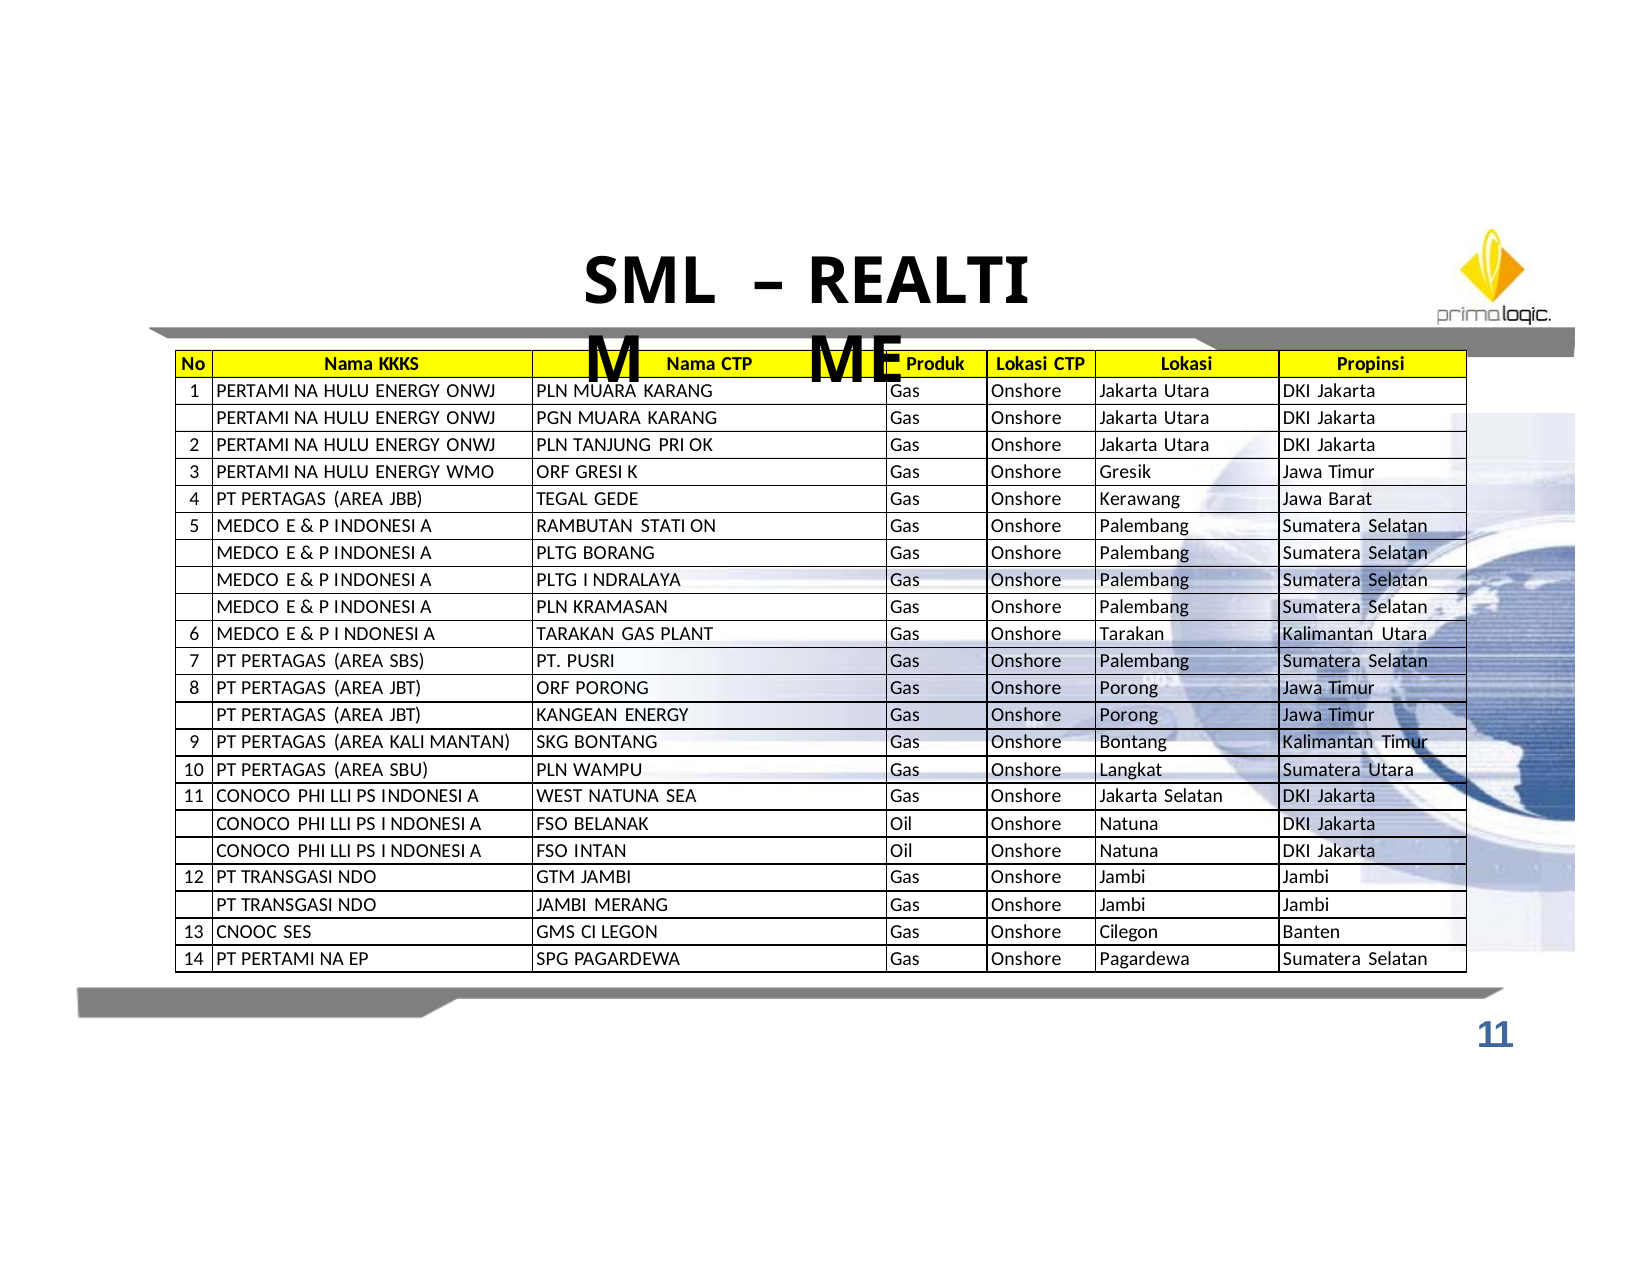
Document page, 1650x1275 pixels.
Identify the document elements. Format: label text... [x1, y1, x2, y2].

text_box Jambi [1279, 863, 1467, 891]
text_box [175, 701, 212, 728]
text_box Onshore [987, 647, 1095, 674]
text_box Sumatera Selatan [1279, 539, 1467, 566]
text_box Onshore [987, 782, 1095, 810]
text_box Lokasi [1095, 350, 1279, 377]
text_box Gas [886, 539, 987, 566]
text_box 10 [175, 755, 212, 782]
text_box Jawa Timur [1279, 674, 1467, 701]
text_box DKI Jakarta [1279, 810, 1467, 837]
text_box [175, 891, 212, 918]
text_box CONOCO PHI LLI PS I NDONESI A [212, 837, 532, 863]
text_box Bontang [1095, 728, 1279, 755]
text_box Gas [886, 647, 987, 674]
text_box Produk [886, 350, 987, 377]
text_box PERTAMI NA HULU ENERGY WMO [212, 458, 532, 485]
text_box PERTAMI NA HULU ENERGY ONWJ [212, 431, 532, 458]
text_box Oil [886, 810, 987, 837]
text_box Nama CTP [532, 350, 886, 377]
text_box MEDCO E & P INDONESI A [212, 566, 532, 593]
text_box Onshore [987, 458, 1095, 485]
text_box Jawa Timur [1279, 458, 1467, 485]
text_box 14 [175, 945, 212, 973]
text_box Porong [1095, 701, 1279, 728]
text_box 5 [175, 512, 212, 539]
text_box Gas [886, 728, 987, 755]
text_box 1 [175, 377, 212, 404]
text_box JAMBI MERANG [532, 891, 886, 918]
text_box [175, 404, 212, 431]
text_box Onshore [987, 863, 1095, 891]
text_box PERTAMI NA HULU ENERGY ONWJ [212, 404, 532, 431]
text_box Propinsi [1279, 350, 1467, 377]
text_box PT PERTAMI NA EP [212, 945, 532, 973]
text_box DKI Jakarta [1279, 837, 1467, 863]
text_box Kerawang [1095, 485, 1279, 512]
text_box Cilegon [1095, 918, 1279, 945]
text_box Gas [886, 566, 987, 593]
text_box ORF GRESI K [532, 458, 886, 485]
text_box PT PERTAGAS (AREA SBS) [212, 647, 532, 674]
text_box 2 [175, 431, 212, 458]
text_box PT TRANSGASI NDO [212, 891, 532, 918]
text_box Langkat [1095, 755, 1279, 782]
text_box FSO INTAN [532, 837, 886, 863]
text_box GTM JAMBI [532, 863, 886, 891]
text_box Onshore [987, 404, 1095, 431]
text_box [175, 593, 212, 620]
text_box PT. PUSRI [532, 647, 886, 674]
text_box 12 [175, 863, 212, 891]
text_box Onshore [987, 512, 1095, 539]
text_box [1437, 229, 1551, 325]
text_box PT PERTAGAS (AREA JBT) [212, 674, 532, 701]
text_box Onshore [987, 593, 1095, 620]
text_box MEDCO E & P I NDONESI A [212, 620, 532, 647]
text_box Gas [886, 891, 987, 918]
text_box Gas [886, 620, 987, 647]
text_box [175, 566, 212, 593]
text_box Jawa Timur [1279, 701, 1467, 728]
text_box 11 [175, 782, 212, 810]
text_box CONOCO PHI LLI PS INDONESI A [212, 782, 532, 810]
text_box Nama KKKS [212, 350, 532, 377]
text_box – [750, 249, 804, 329]
text_box PLTG BORANG [532, 539, 886, 566]
text_box Gas [886, 512, 987, 539]
text_box SPG PAGARDEWA [532, 945, 886, 973]
text_box Gas [886, 593, 987, 620]
text_box 9 [175, 728, 212, 755]
text_box Oil [886, 837, 987, 863]
text_box PLN TANJUNG PRI OK [532, 431, 886, 458]
text_box PLN MUARA KARANG [532, 377, 886, 404]
text_box Lokasi CTP [987, 350, 1095, 377]
text_box Onshore [987, 810, 1095, 837]
text_box Sumatera Selatan [1279, 647, 1467, 674]
text_box Onshore [987, 431, 1095, 458]
text_box Gas [886, 404, 987, 431]
text_box Jambi [1279, 891, 1467, 918]
text_box No [175, 350, 212, 377]
text_box Gas [886, 485, 987, 512]
text_box [175, 837, 212, 863]
text_box DKI Jakarta [1279, 782, 1467, 810]
text_box Gas [886, 945, 987, 973]
text_box PT PERTAGAS (AREA KALI MANTAN) [212, 728, 532, 755]
text_box DKI Jakarta [1279, 377, 1467, 404]
text_box Sumatera Utara [1279, 755, 1467, 782]
text_box Onshore [987, 728, 1095, 755]
text_box Gas [886, 863, 987, 891]
text_box Onshore [987, 620, 1095, 647]
text_box PLTG I NDRALAYA [532, 566, 886, 593]
text_box PT PERTAGAS (AREA JBT) [212, 701, 532, 728]
text_box Sumatera Selatan [1279, 945, 1467, 973]
text_box Natuna [1095, 810, 1279, 837]
text_box Onshore [987, 377, 1095, 404]
text_box Palembang [1095, 647, 1279, 674]
text_box Onshore [987, 701, 1095, 728]
text_box DKI Jakarta [1279, 404, 1467, 431]
text_box Natuna [1095, 837, 1279, 863]
text_box 3 [175, 458, 212, 485]
text_box REALTIME [804, 249, 1080, 329]
text_box Jambi [1095, 863, 1279, 891]
text_box CONOCO PHI LLI PS I NDONESI A [212, 810, 532, 837]
text_box PLN KRAMASAN [532, 593, 886, 620]
text_box Onshore [987, 945, 1095, 973]
text_box Onshore [987, 485, 1095, 512]
text_box PERTAMI NA HULU ENERGY ONWJ [212, 377, 532, 404]
text_box Jakarta Utara [1095, 431, 1279, 458]
text_box Gresik [1095, 458, 1279, 485]
text_box Palembang [1095, 593, 1279, 620]
text_box Gas [886, 377, 987, 404]
text_box PT TRANSGASI NDO [212, 863, 532, 891]
text_box PLN WAMPU [532, 755, 886, 782]
text_box Jawa Barat [1279, 485, 1467, 512]
text_box Gas [886, 701, 987, 728]
text_box [156, 329, 1574, 355]
text_box MEDCO E & P INDONESI A [212, 593, 532, 620]
text_box Gas [886, 431, 987, 458]
text_box [1080, 327, 1575, 358]
text_box Gas [886, 458, 987, 485]
text_box FSO BELANAK [532, 810, 886, 837]
text_box Onshore [987, 674, 1095, 701]
text_box PT PERTAGAS (AREA JBB) [212, 485, 532, 512]
text_box Sumatera Selatan [1279, 593, 1467, 620]
text_box Sumatera Selatan [1279, 512, 1467, 539]
text_box RAMBUTAN STATI ON [532, 512, 886, 539]
text_box Palembang [1095, 566, 1279, 593]
text_box Onshore [987, 837, 1095, 863]
text_box SMLM [581, 249, 750, 329]
text_box PGN MUARA KARANG [532, 404, 886, 431]
text_box DKI Jakarta [1279, 431, 1467, 458]
text_box Kalimantan Utara [1279, 620, 1467, 647]
text_box MEDCO E & P INDONESI A [212, 512, 532, 539]
text_box 11 [1474, 1014, 1523, 1057]
text_box [393, 413, 1575, 985]
text_box CNOOC SES [212, 918, 532, 945]
text_box KANGEAN ENERGY [532, 701, 886, 728]
text_box Onshore [987, 918, 1095, 945]
text_box Tarakan [1095, 620, 1279, 647]
text_box Jakarta Utara [1095, 377, 1279, 404]
text_box MEDCO E & P INDONESI A [212, 539, 532, 566]
text_box 8 [175, 674, 212, 701]
text_box [75, 987, 1508, 1028]
text_box GMS CI LEGON [532, 918, 886, 945]
text_box Banten [1279, 918, 1467, 945]
text_box [149, 327, 1220, 349]
text_box Jakarta Selatan [1095, 782, 1279, 810]
text_box 13 [175, 918, 212, 945]
text_box Onshore [987, 539, 1095, 566]
text_box Jambi [1095, 891, 1279, 918]
text_box Palembang [1095, 512, 1279, 539]
text_box Palembang [1095, 539, 1279, 566]
text_box Onshore [987, 891, 1095, 918]
text_box Onshore [987, 755, 1095, 782]
text_box Gas [886, 918, 987, 945]
text_box 4 [175, 485, 212, 512]
text_box Gas [886, 755, 987, 782]
text_box SKG BONTANG [532, 728, 886, 755]
text_box TEGAL GEDE [532, 485, 886, 512]
text_box Onshore [987, 566, 1095, 593]
text_box Sumatera Selatan [1279, 566, 1467, 593]
text_box WEST NATUNA SEA [532, 782, 886, 810]
text_box 6 [175, 620, 212, 647]
text_box Kalimantan Timur [1279, 728, 1467, 755]
text_box ORF PORONG [532, 674, 886, 701]
text_box Jakarta Utara [1095, 404, 1279, 431]
text_box TARAKAN GAS PLANT [532, 620, 886, 647]
text_box [175, 810, 212, 837]
text_box [175, 539, 212, 566]
text_box 7 [175, 647, 212, 674]
text_box Gas [886, 782, 987, 810]
text_box Gas [886, 674, 987, 701]
text_box Porong [1095, 674, 1279, 701]
text_box PT PERTAGAS (AREA SBU) [212, 755, 532, 782]
text_box Pagardewa [1095, 945, 1279, 973]
